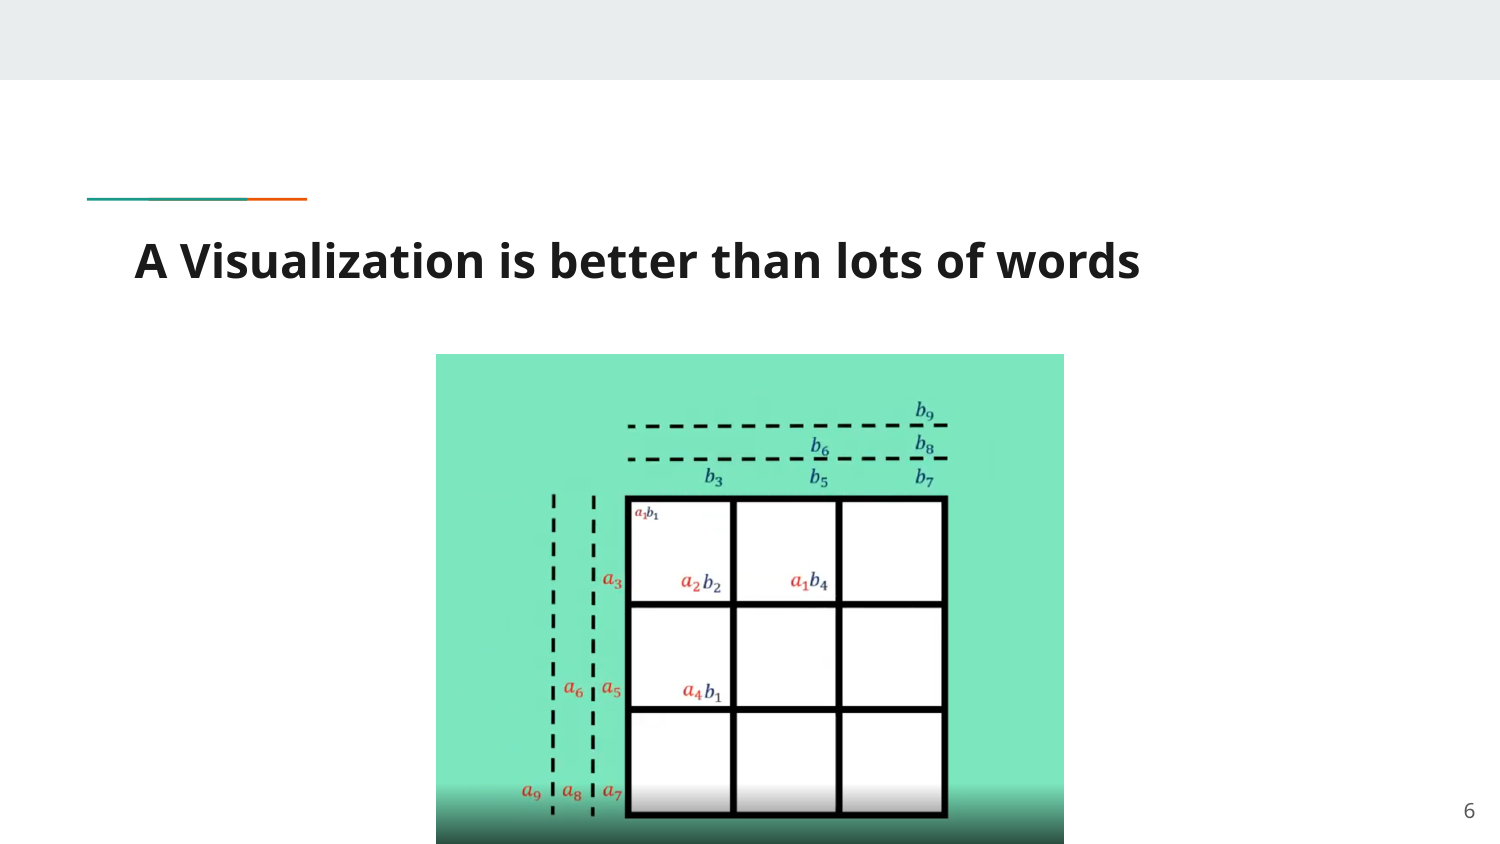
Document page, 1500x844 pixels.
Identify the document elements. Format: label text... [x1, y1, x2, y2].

slide_number ‹#› [1400, 779, 1491, 844]
title A Visualization is better than lots of words [119, 216, 1381, 305]
picture [436, 353, 1065, 844]
